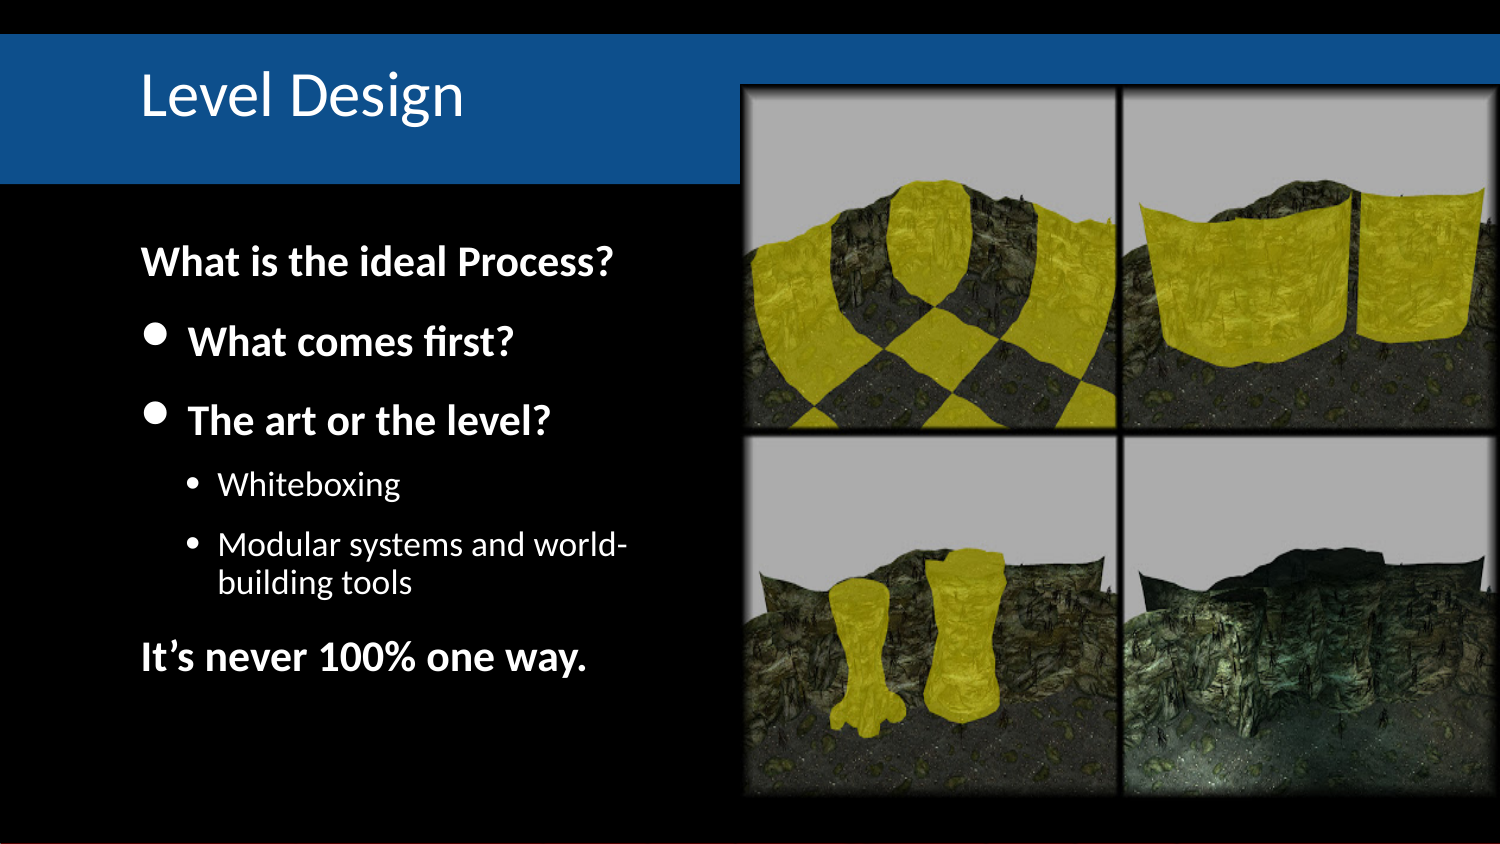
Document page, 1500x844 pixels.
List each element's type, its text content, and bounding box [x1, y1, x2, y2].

picture [740, 84, 1500, 801]
list What is the ideal Process? What comes first? The art or the level? Whiteboxing Modular systems and world-building tools It’s never 100% one way. [131, 234, 740, 760]
title Level Design [131, 56, 1369, 151]
